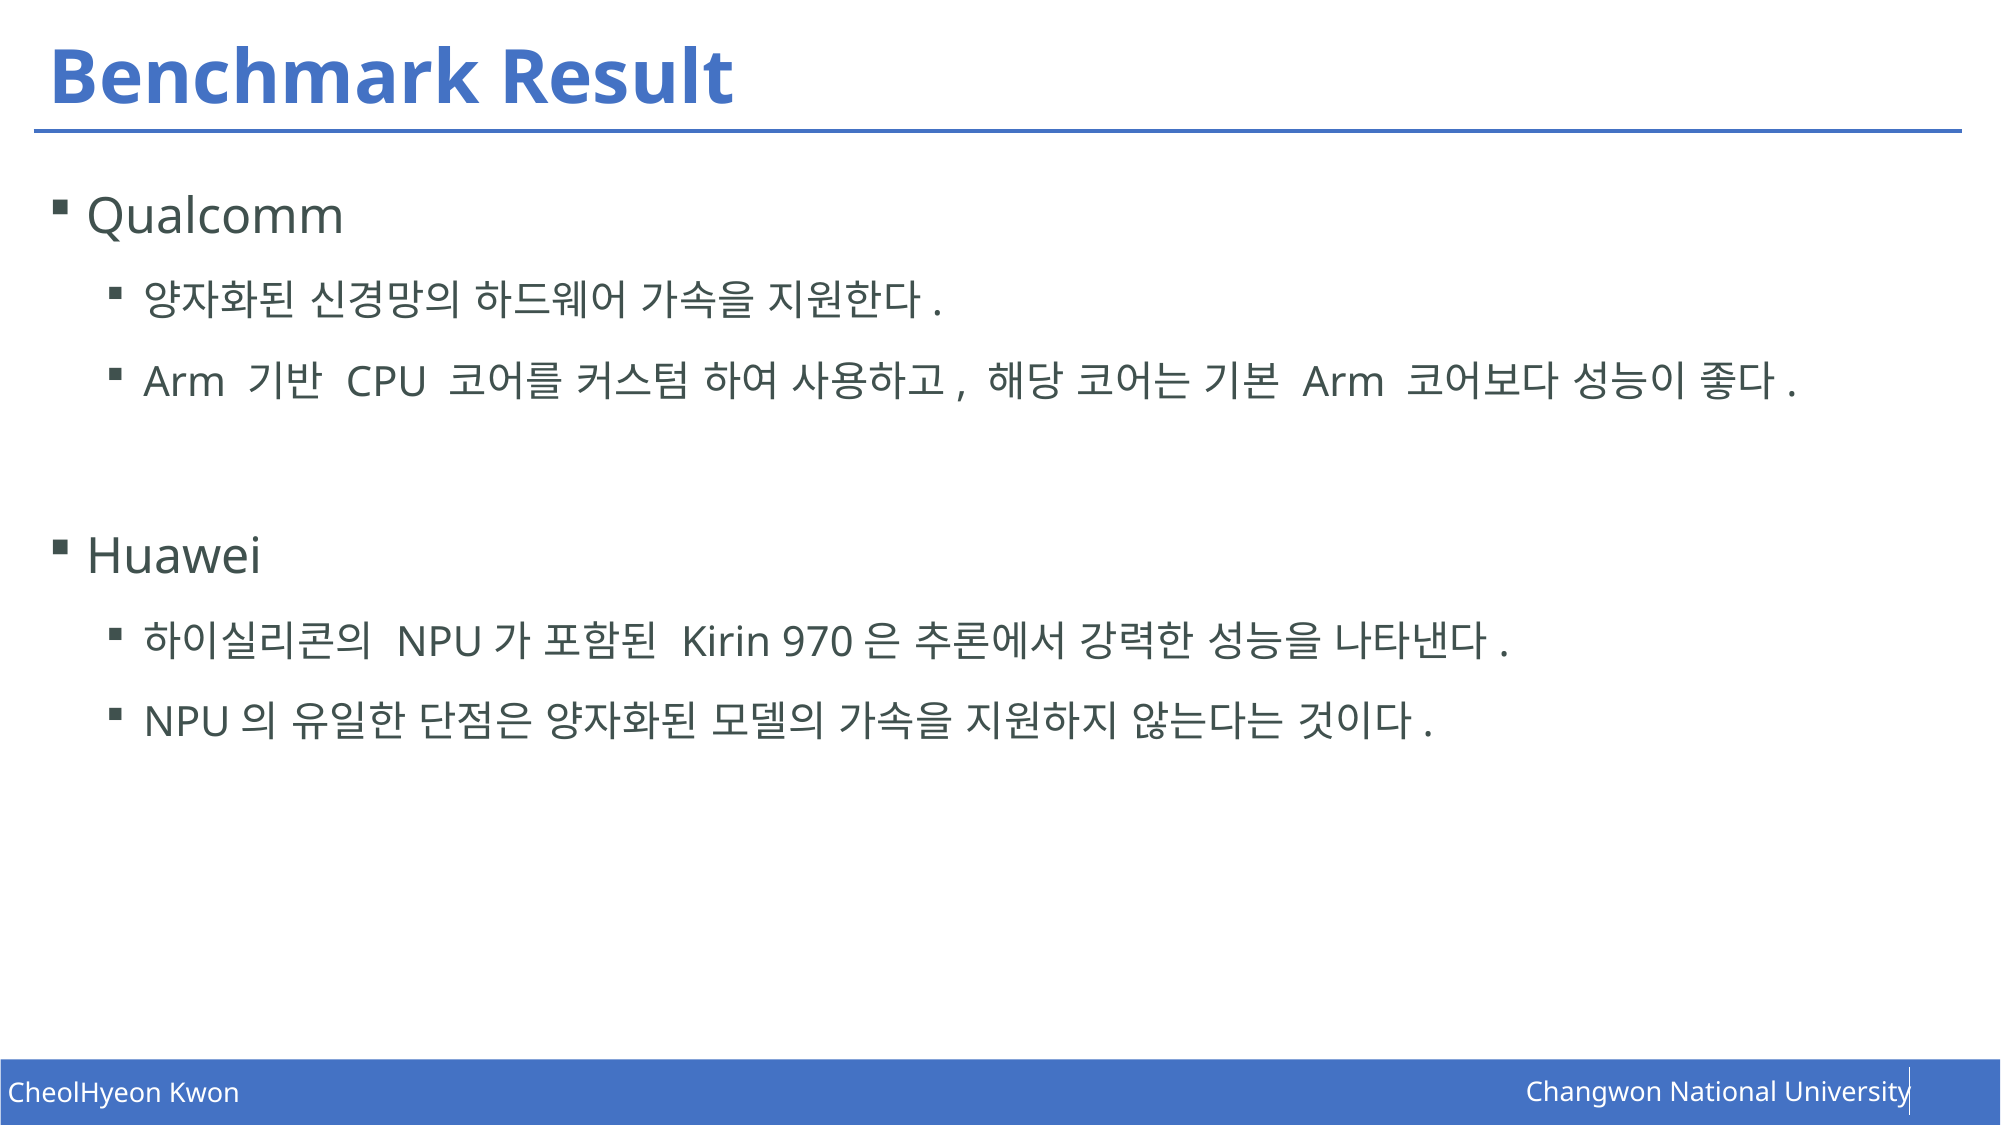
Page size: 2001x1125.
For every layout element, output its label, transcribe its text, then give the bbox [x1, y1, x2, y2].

list Qualcomm 양자화된 신경망의 하드웨어 가속을 지원한다. Arm 기반 CPU 코어를 커스텀 하여 사용하고, 해당 코어는 기본 Arm 코어보다 성능이 좋다. Huawei 하이실리콘의 NPU가 포함된 Kirin 970은 추론에서 강력한 성능을 나타낸다. NPU의 유일한 단점은 양자화된 모델의 가속을 지원하지 않는다는 것이다. [33, 152, 1963, 997]
title Benchmark Result [33, 21, 1963, 137]
